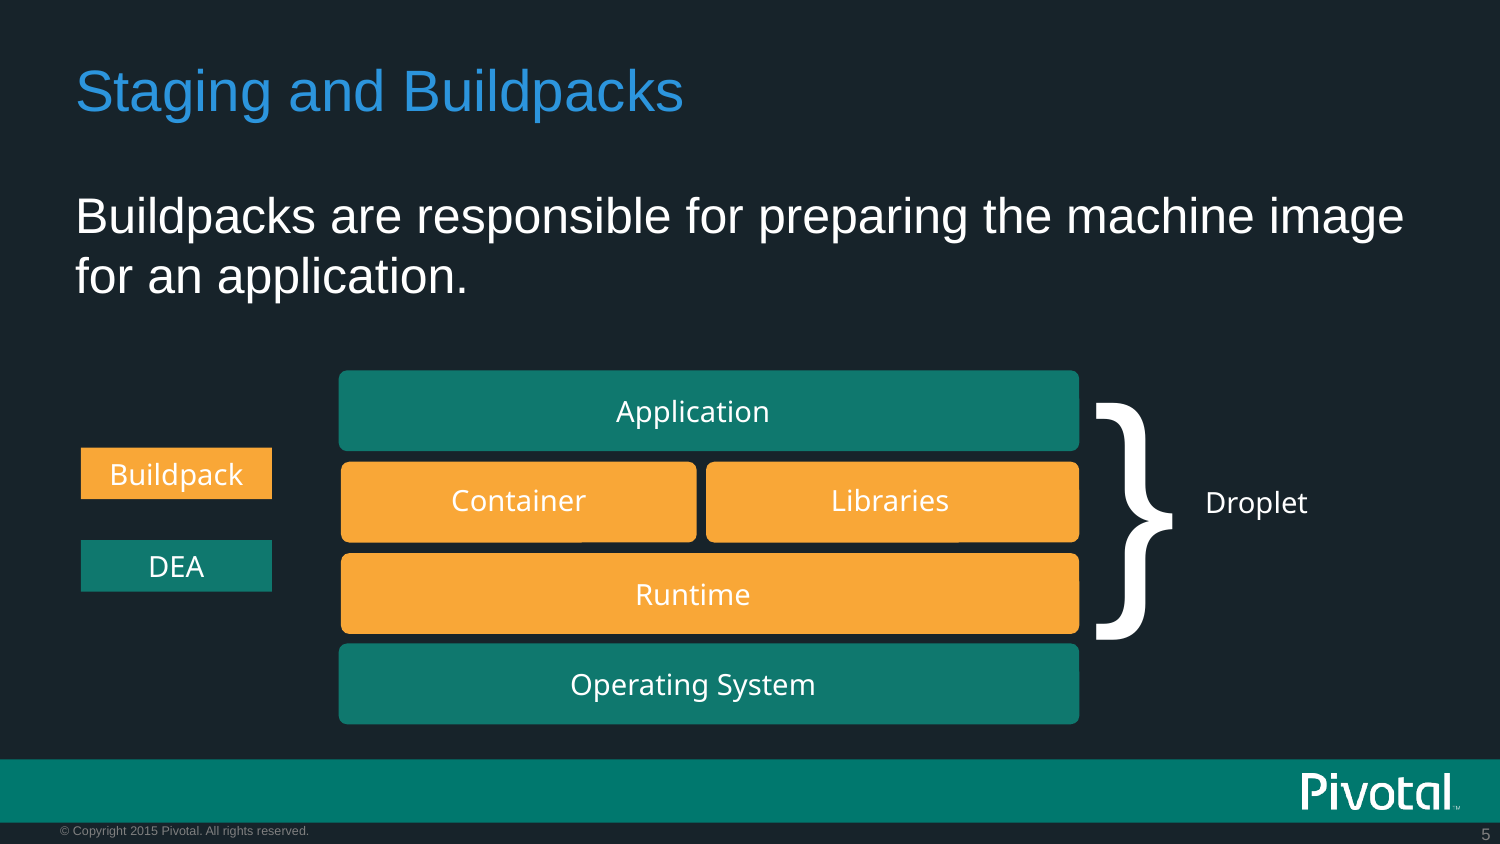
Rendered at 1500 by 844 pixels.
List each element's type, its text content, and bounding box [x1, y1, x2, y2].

picture [1302, 773, 1460, 810]
text_box DEA [80, 540, 272, 592]
text_box [338, 643, 1080, 725]
text_box Container [442, 473, 595, 526]
text_box [338, 370, 1080, 452]
text_box Droplet [1196, 476, 1317, 528]
text_box Staging and Buildpacks [60, 53, 1440, 156]
text_box Libraries [822, 473, 958, 526]
text_box Buildpack [80, 447, 272, 500]
text_box Runtime [626, 567, 760, 620]
text_box [706, 461, 1080, 543]
text_box Operating System [561, 658, 825, 710]
text_box Buildpacks are responsible for preparing the machine image for an application. [60, 176, 1440, 739]
text_box } [1084, 324, 1187, 647]
text_box [340, 553, 1080, 634]
text_box [340, 461, 697, 543]
text_box Application [607, 384, 779, 437]
